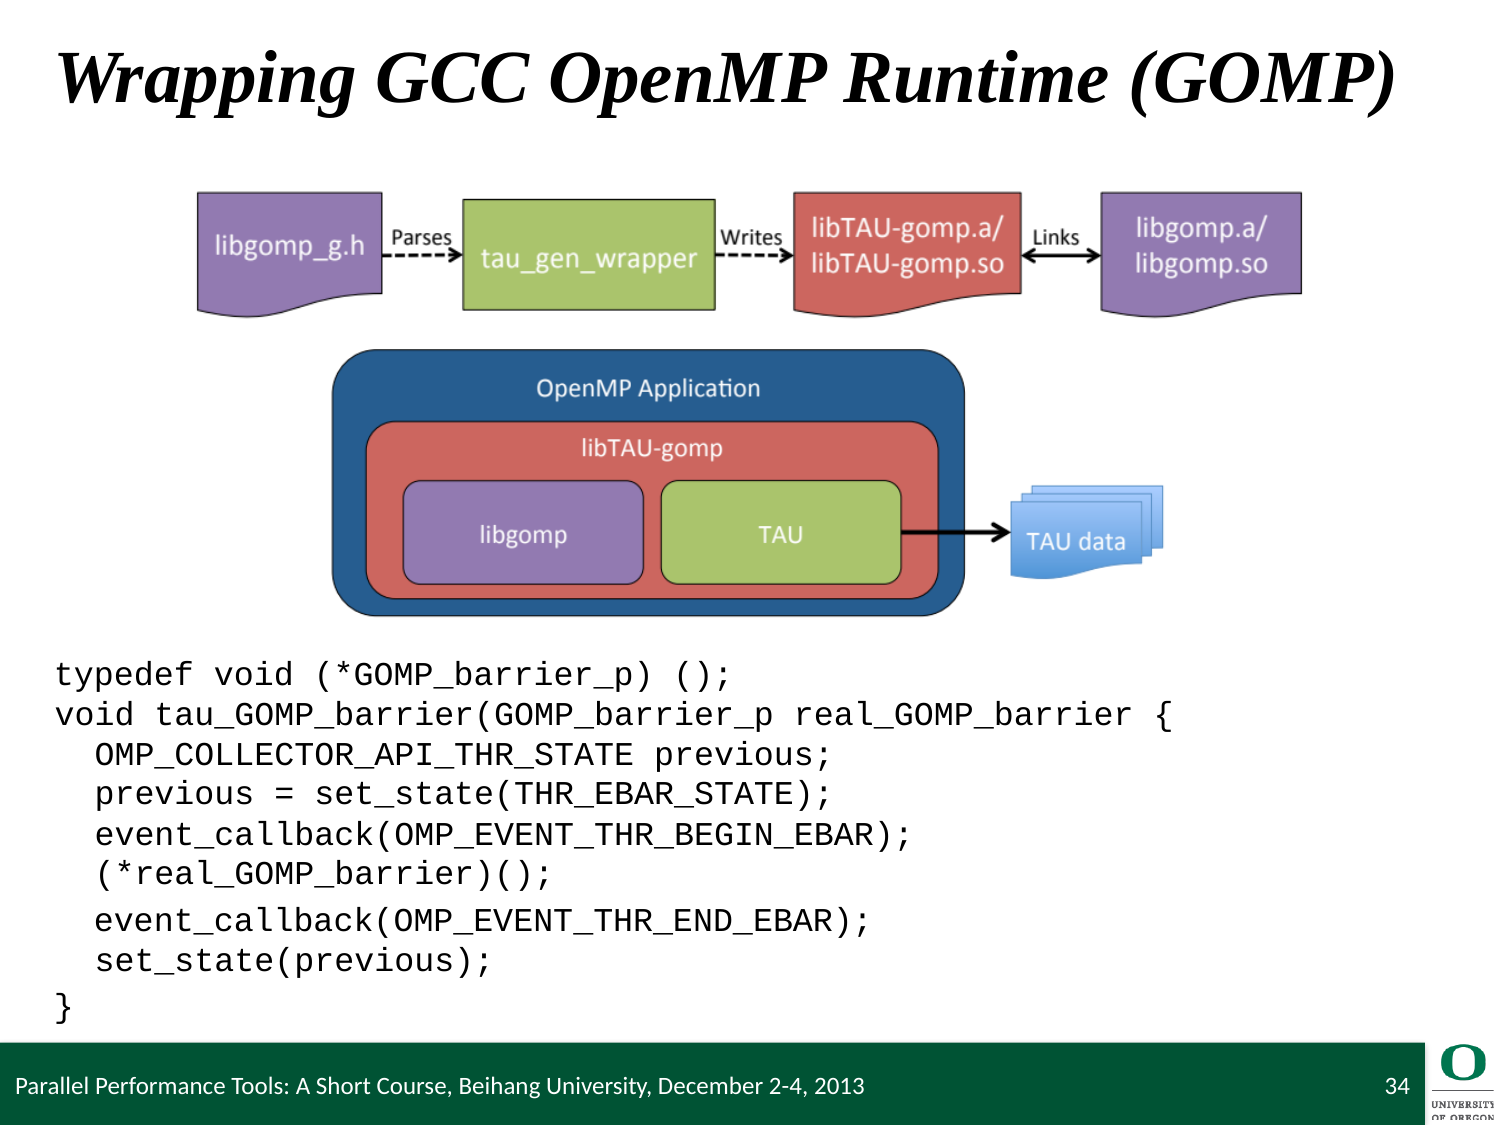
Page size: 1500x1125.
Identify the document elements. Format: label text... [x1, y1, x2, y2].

picture [318, 330, 1181, 629]
list typedef void (*GOMP_barrier_p) (); void tau_GOMP_barrier(GOMP_barrier_p real_GOMP_barrier { OMP_COLLECTOR_API_THR_STATE previous; previous = set_state(THR_EBAR_STATE); event_callback(OMP_EVENT_THR_BEGIN_EBAR); (*real_GOMP_barrier)(); event_callback(OMP_EVENT_THR_END_EBAR); set_state(previous); } [39, 644, 1500, 1050]
slide_number 34 [1074, 1044, 1425, 1125]
footer Parallel Performance Tools: A Short Course, Beihang University, December 2-4, 2013 [0, 1044, 988, 1125]
picture [180, 189, 1320, 326]
title Wrapping GCC OpenMP Runtime (GOMP) [39, 0, 1500, 145]
